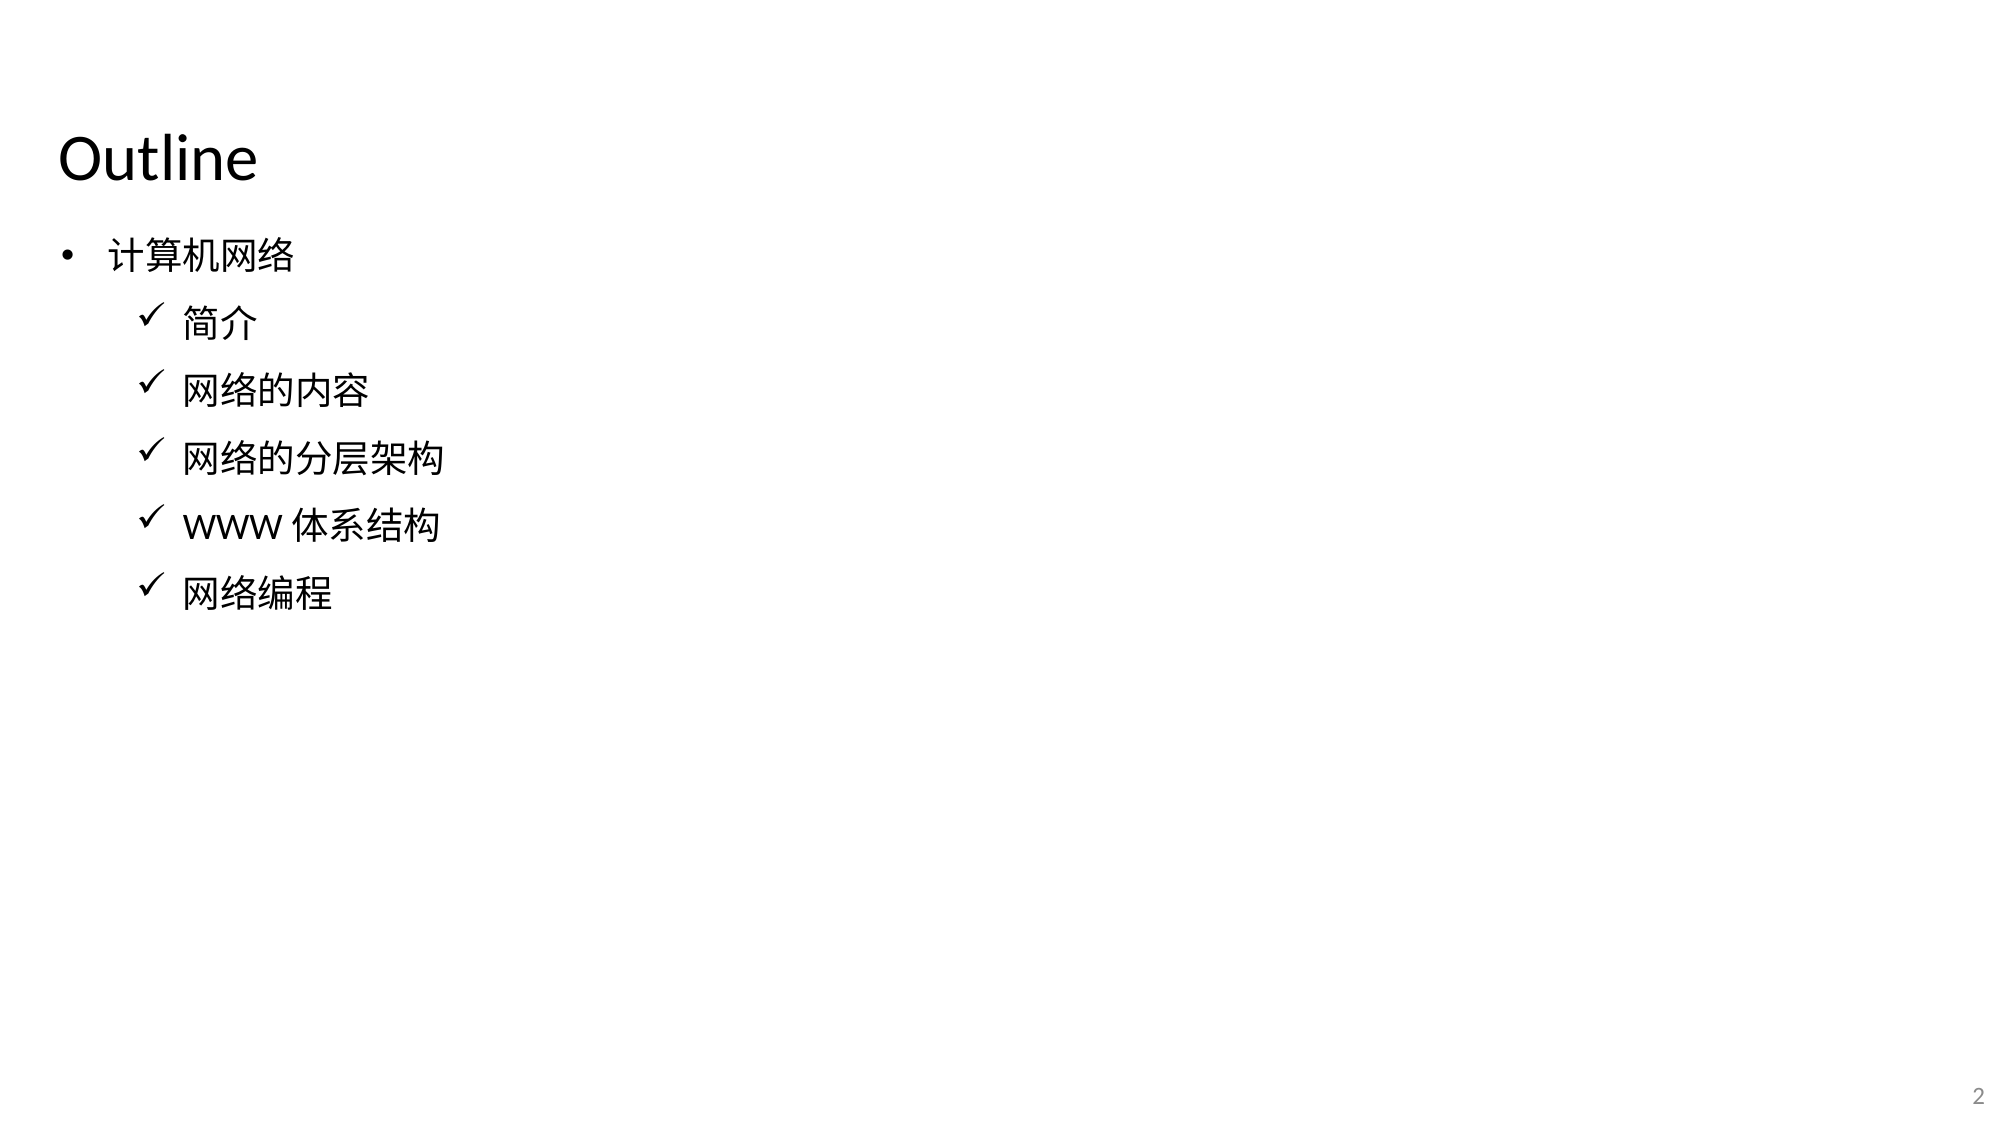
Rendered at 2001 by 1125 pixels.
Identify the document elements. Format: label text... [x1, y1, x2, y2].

text_box 计算机网络 简介 网络的内容 网络的分层架构 WWW体系结构 网络编程 [46, 202, 461, 622]
text_box Outline [44, 106, 788, 201]
slide_number 2 [1550, 1065, 2000, 1125]
